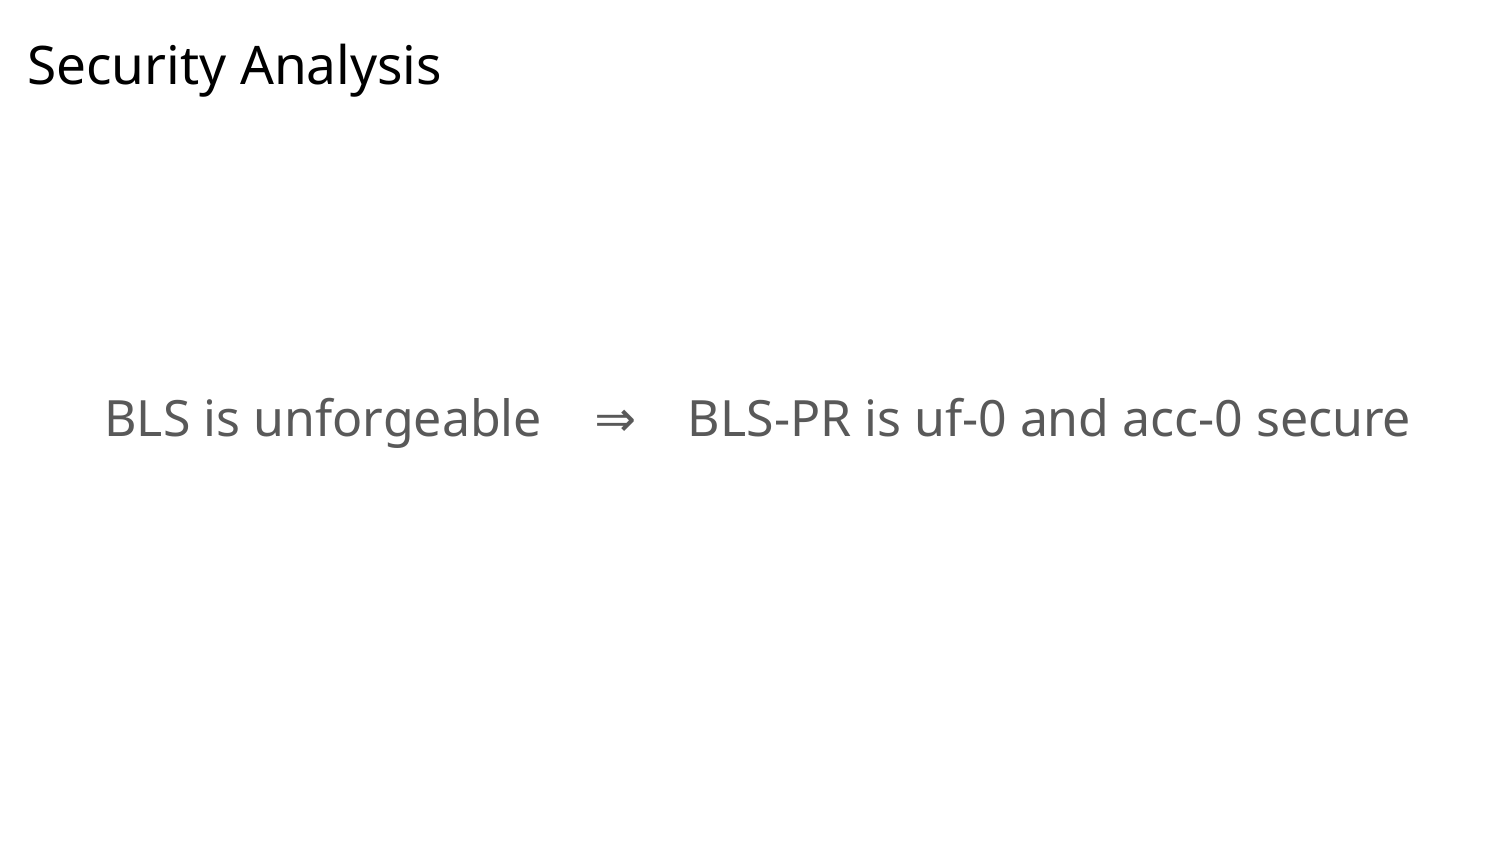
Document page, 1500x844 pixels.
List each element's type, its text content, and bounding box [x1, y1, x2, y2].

title Security Analysis [12, 16, 1411, 111]
list BLS is unforgeable ⇒ BLS-PR is uf-0 and acc-0 secure [28, 362, 1472, 517]
